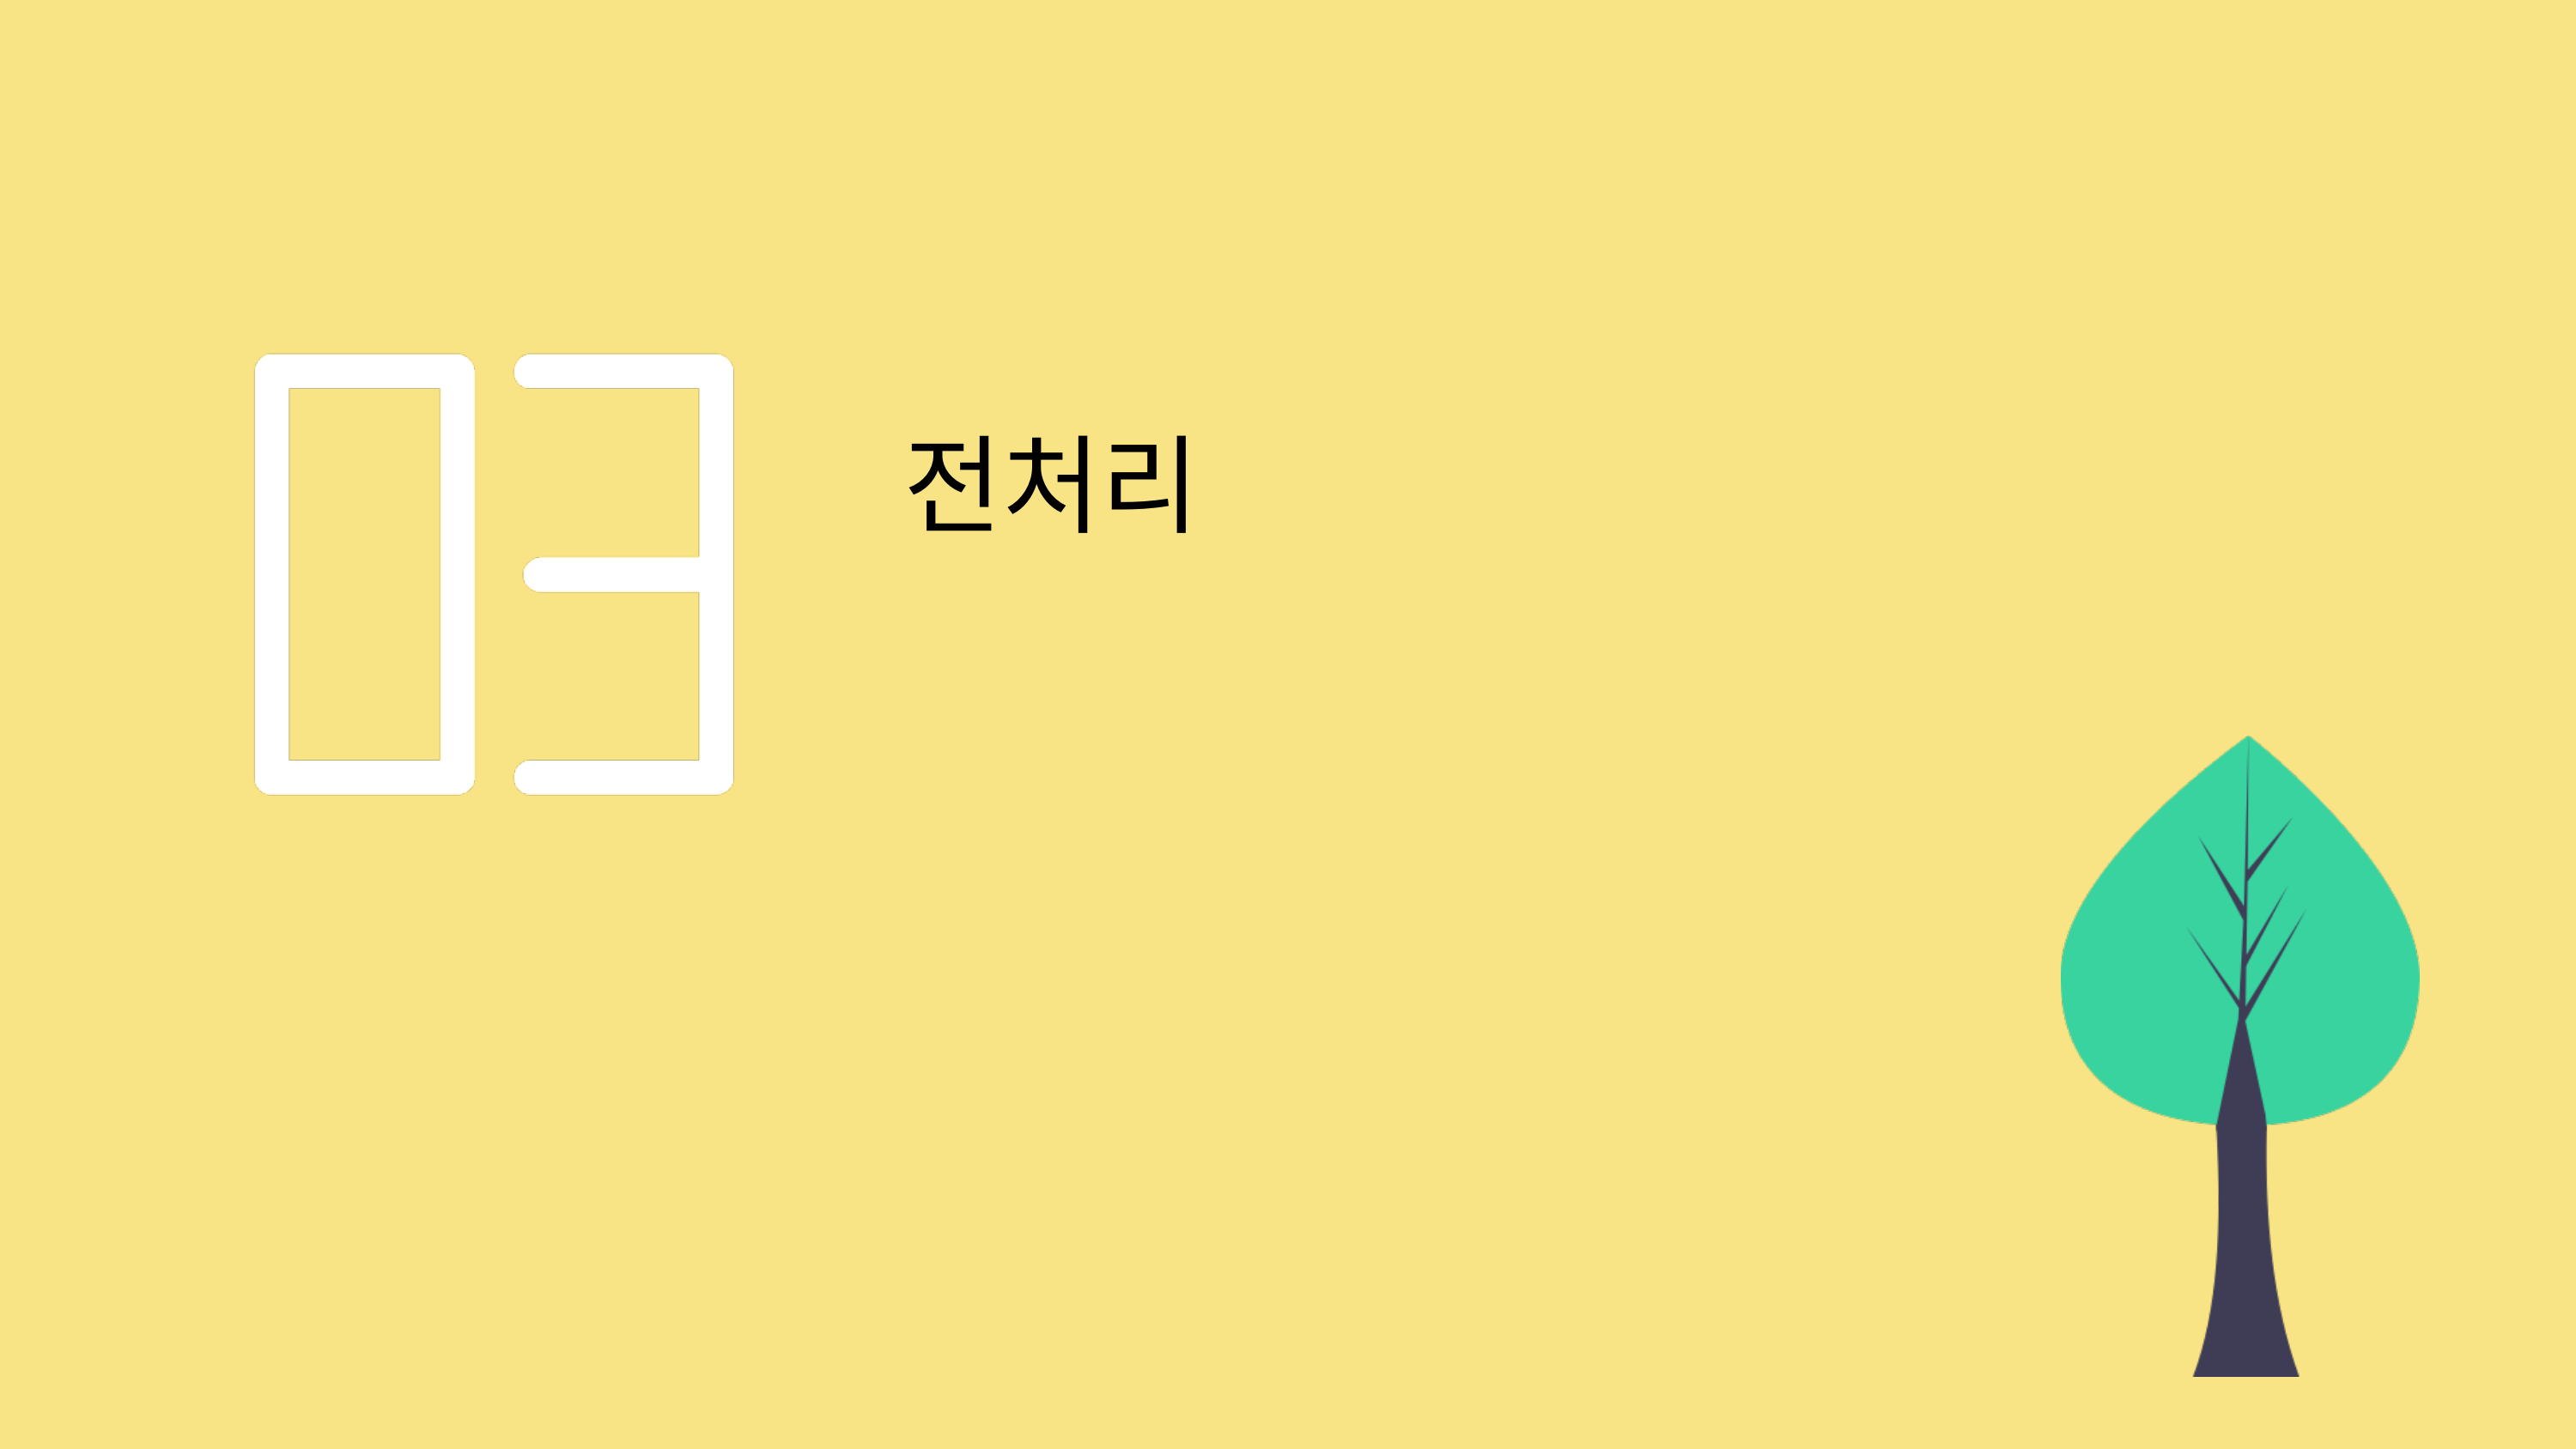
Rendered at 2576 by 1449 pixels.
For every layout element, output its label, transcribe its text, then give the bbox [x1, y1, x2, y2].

text_box 전처리 [1002, 411, 1631, 553]
picture [139, 51, 999, 1058]
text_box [2060, 736, 2421, 1377]
